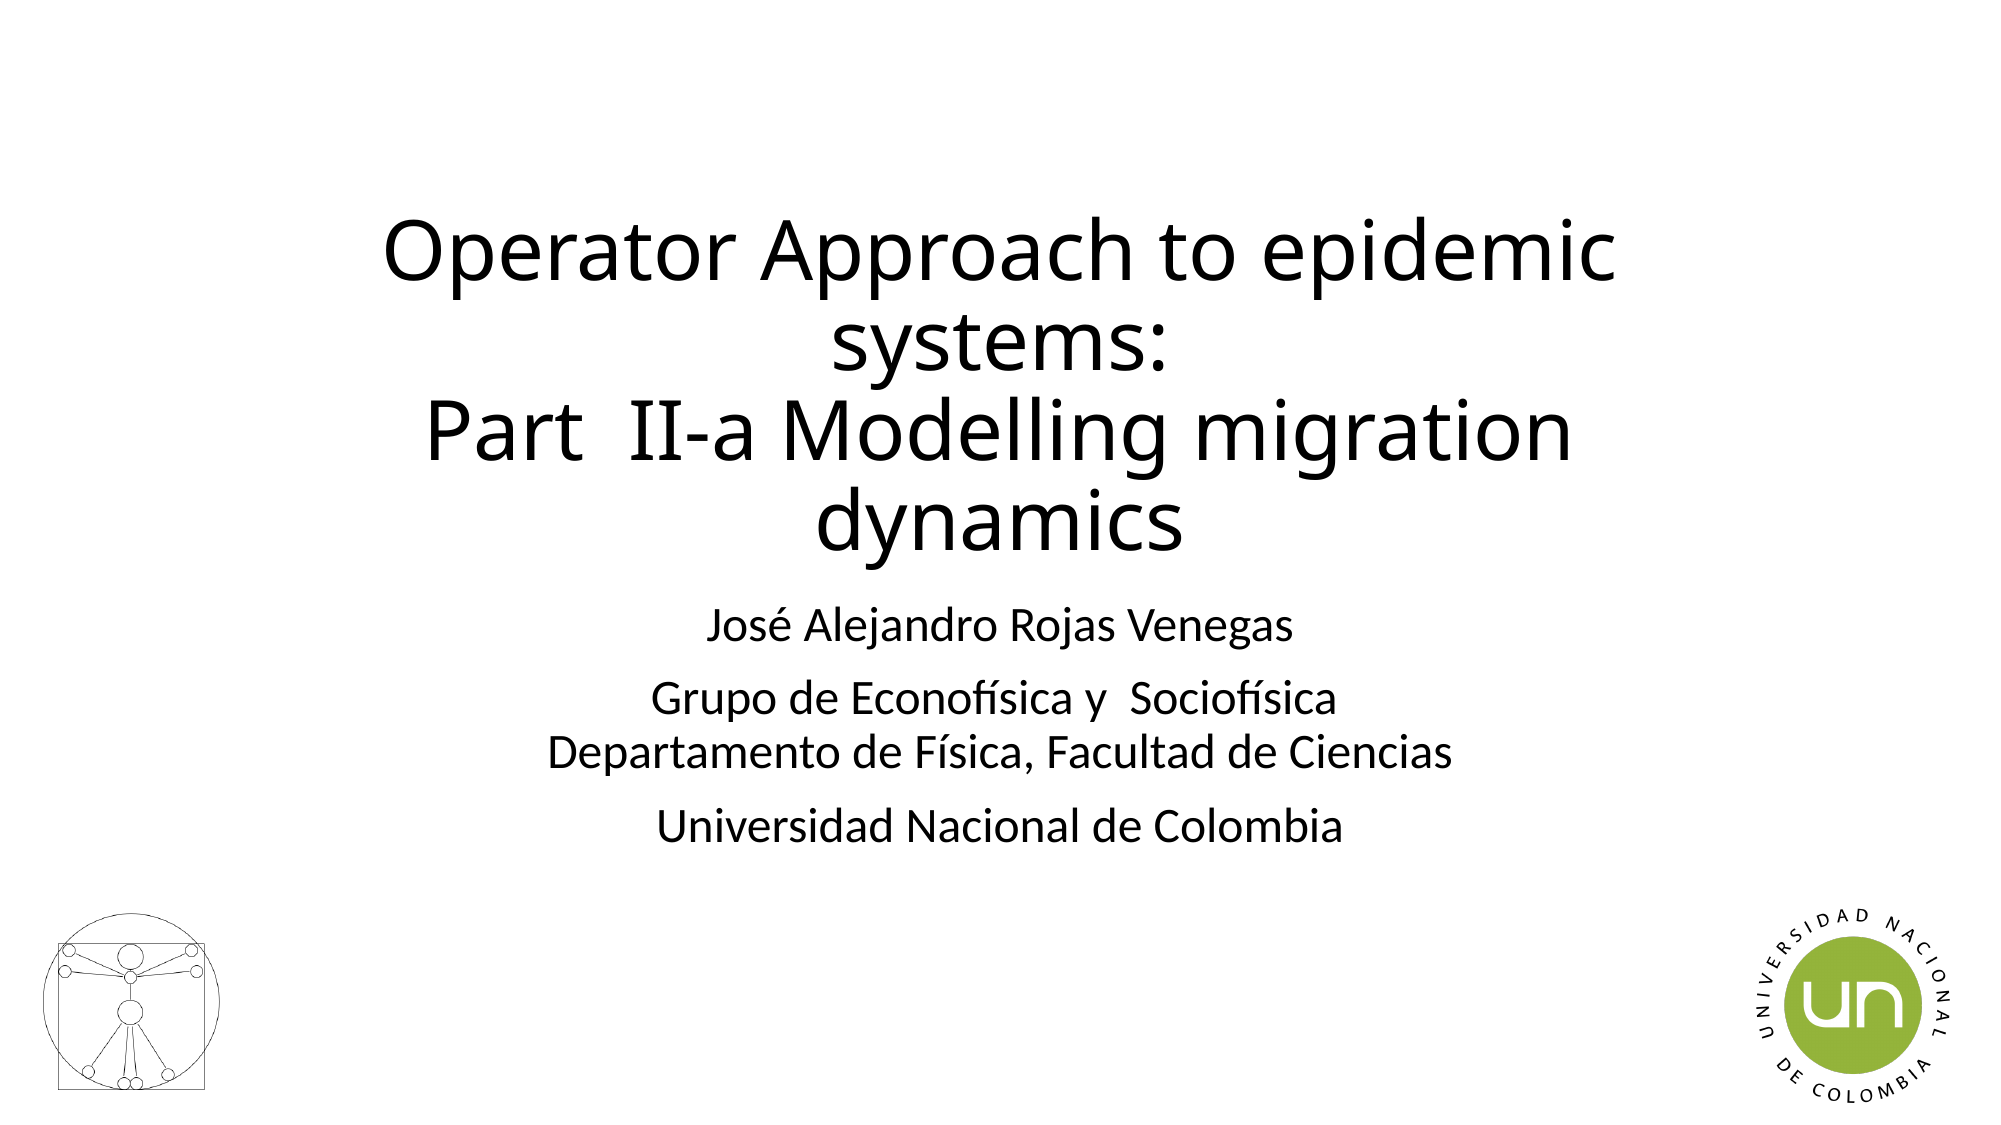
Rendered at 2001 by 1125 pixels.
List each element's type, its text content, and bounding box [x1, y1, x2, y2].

picture [29, 905, 231, 1098]
title Operator Approach to epidemic systems: Part II-a Modelling migration dynamics [249, 184, 1750, 576]
picture [1734, 888, 1971, 1125]
subtitle José Alejandro Rojas Venegas Grupo de Econofísica y Sociofísica Departamento de Física, Facultad de Ciencias Universidad Nacional de Colombia [249, 590, 1750, 863]
